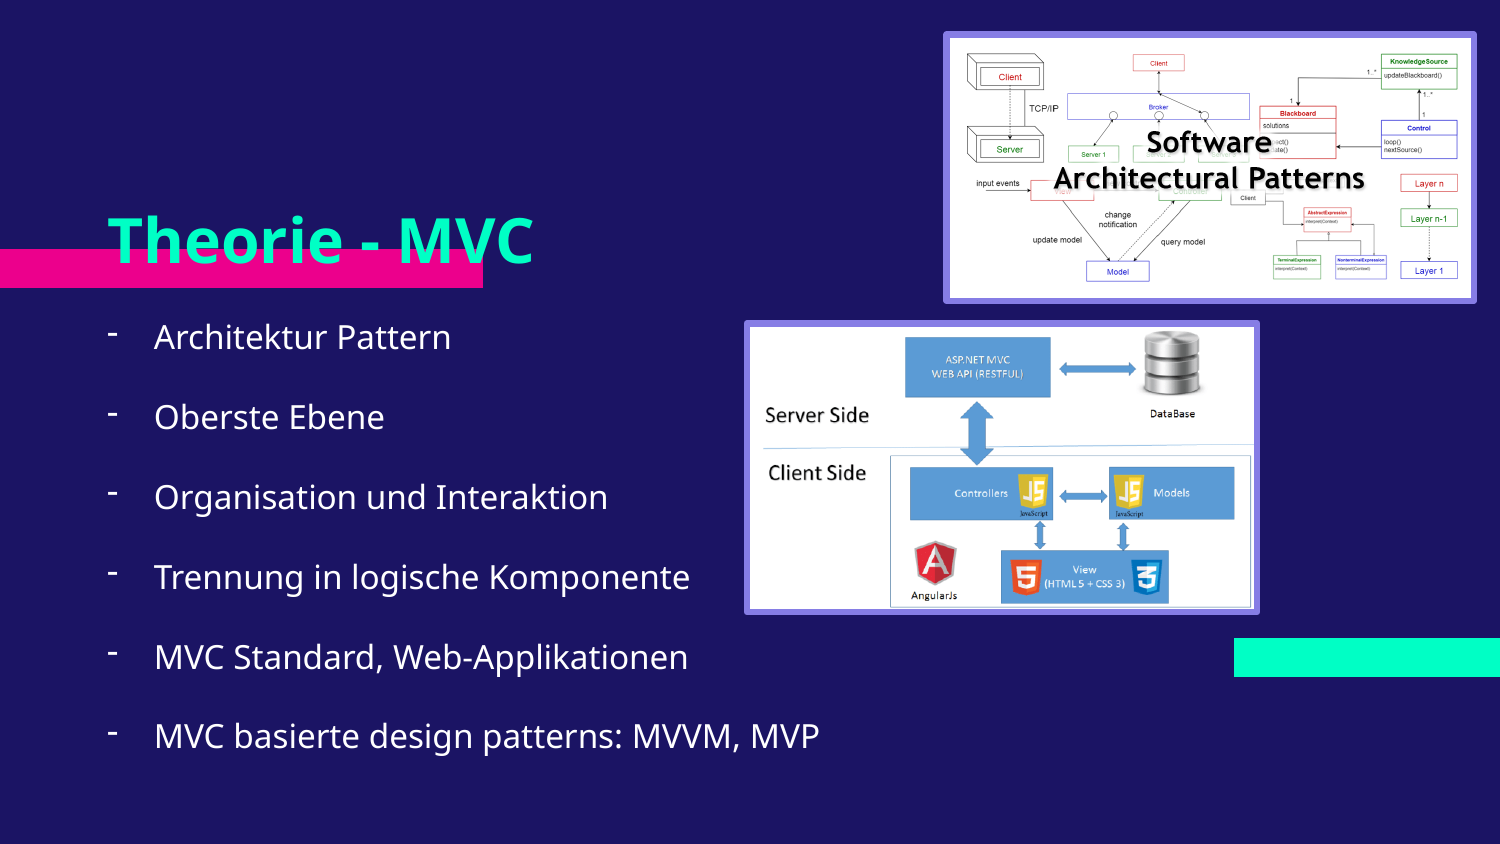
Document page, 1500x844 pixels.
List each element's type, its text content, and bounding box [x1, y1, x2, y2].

text_box [1234, 637, 1500, 678]
list Architektur Pattern Oberste Ebene Organisation und Interaktion Trennung in logische Komponente MVC Standard, Web-Applikationen MVC basierte design patterns: MVVM, MVP [92, 301, 840, 782]
picture [949, 37, 1471, 298]
title Theorie - MVC [92, 185, 677, 296]
picture [749, 326, 1255, 610]
